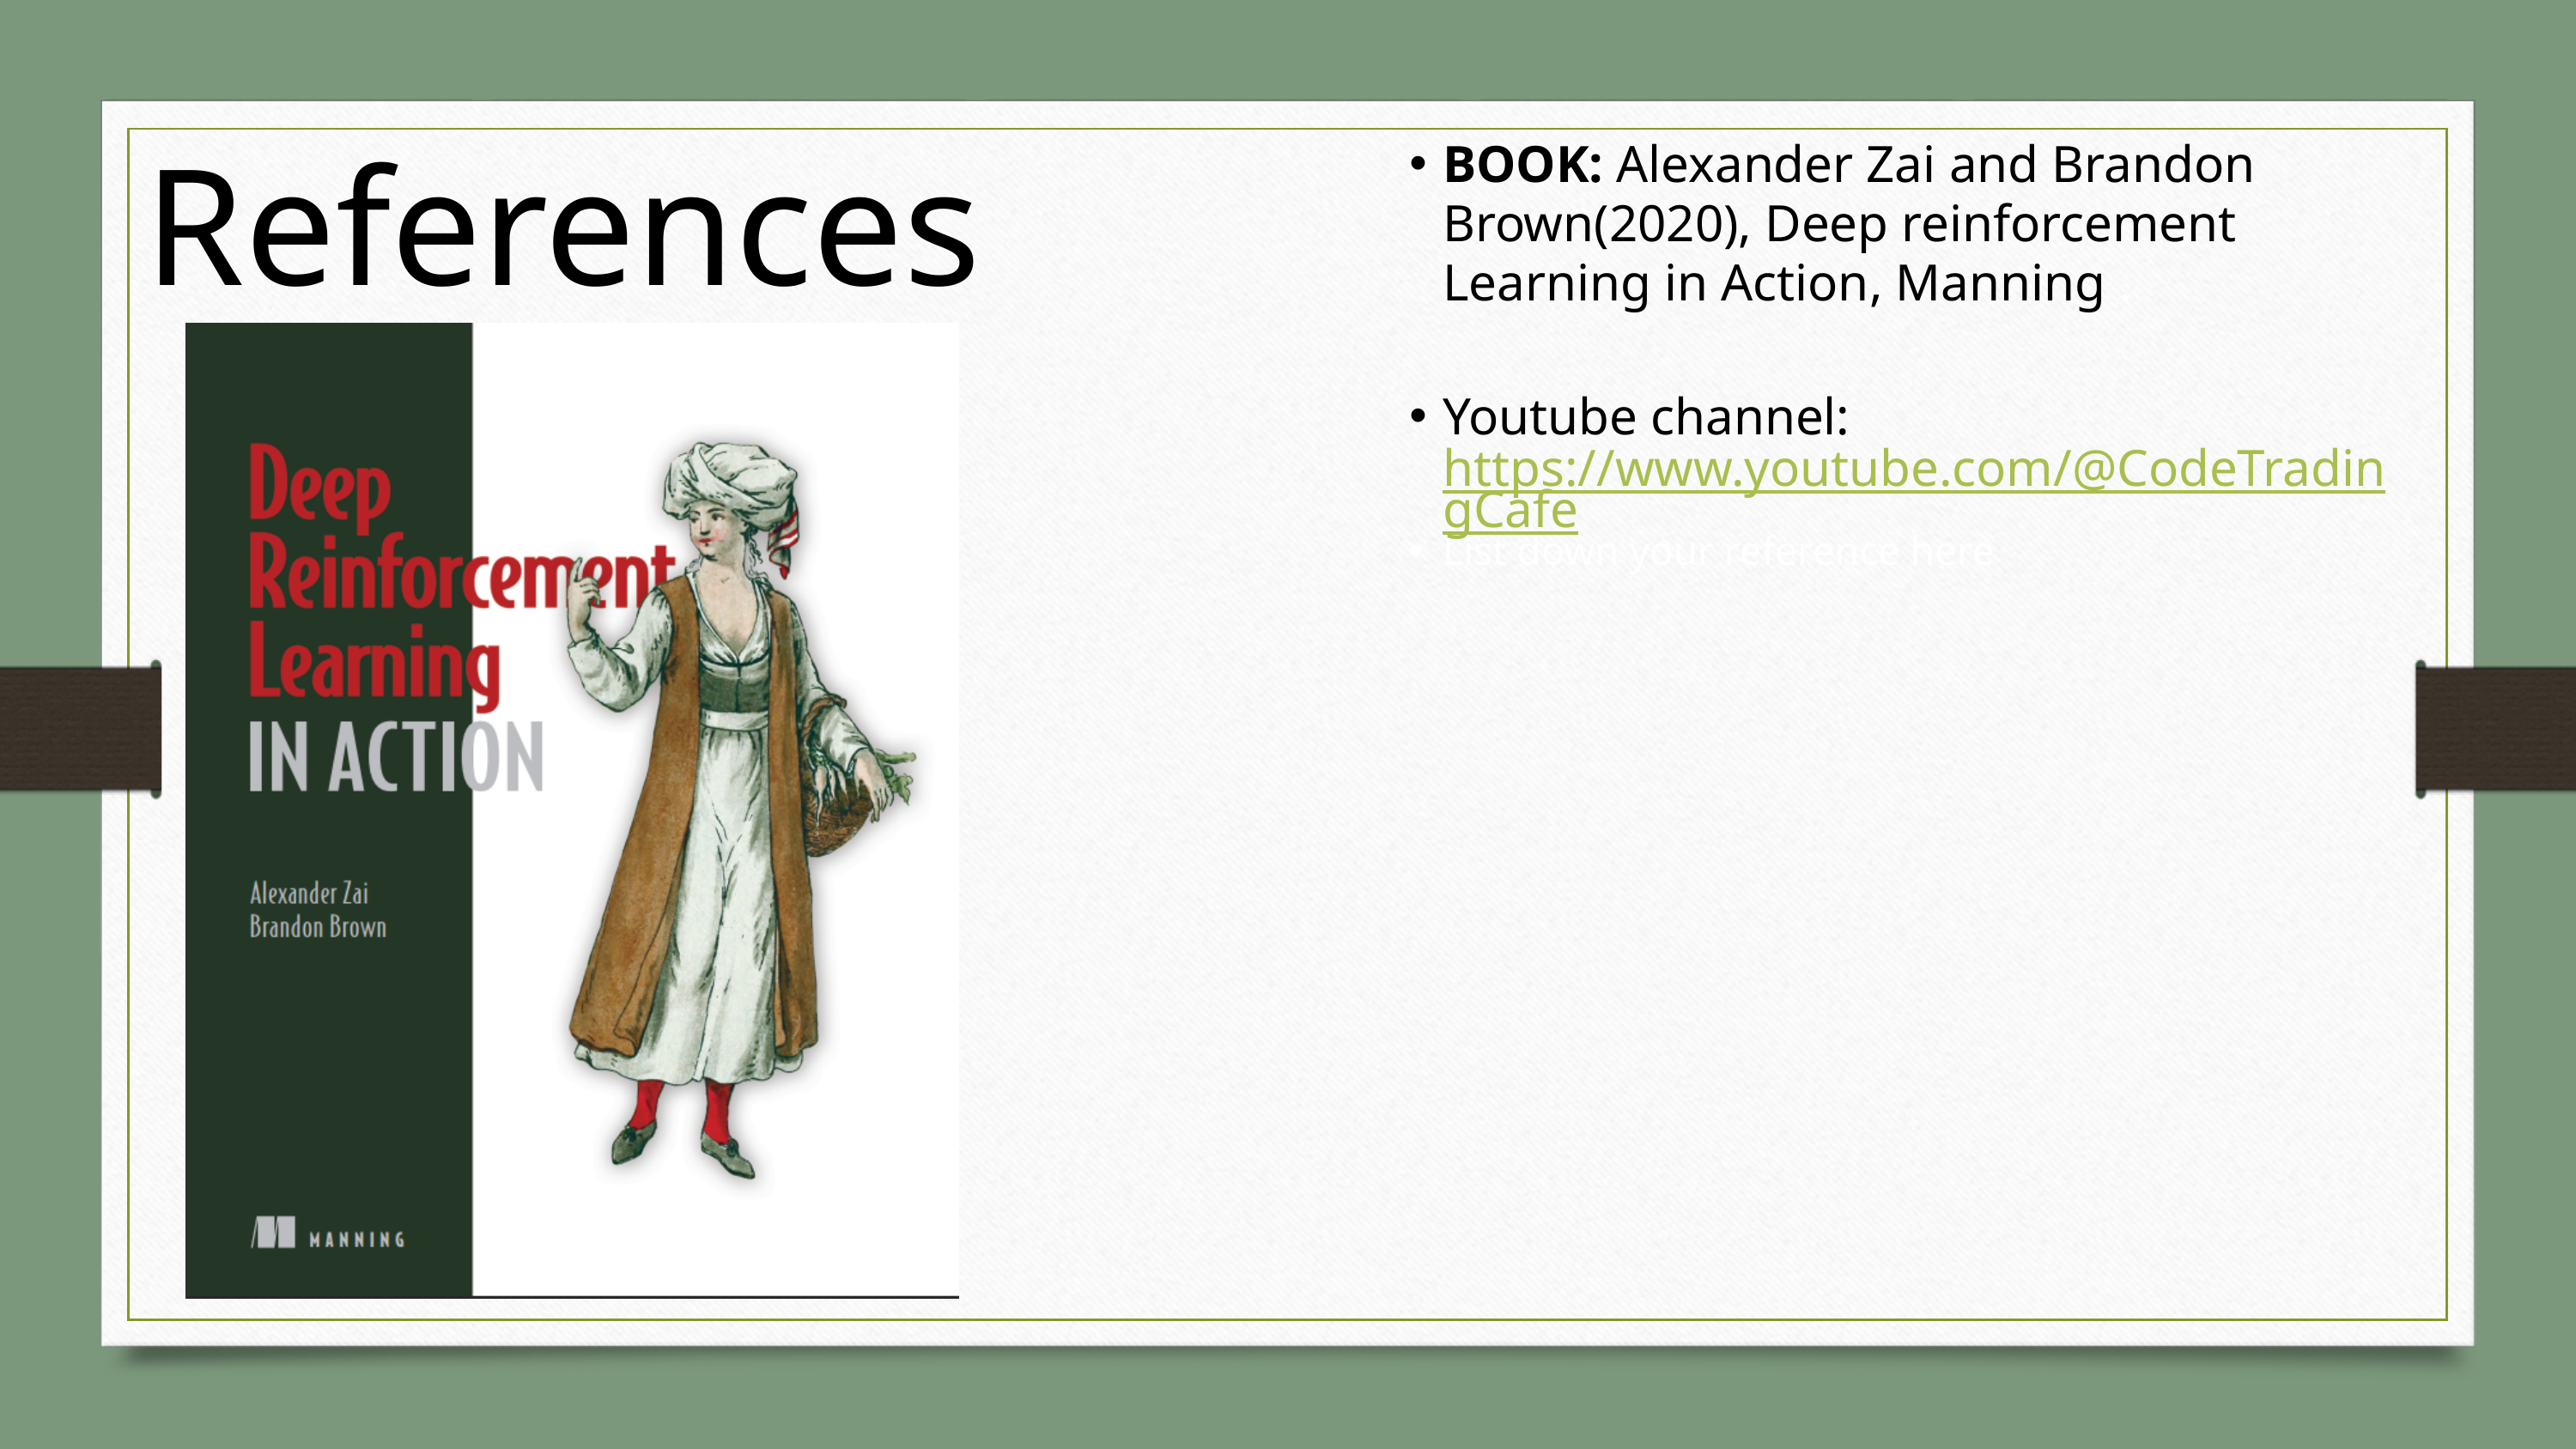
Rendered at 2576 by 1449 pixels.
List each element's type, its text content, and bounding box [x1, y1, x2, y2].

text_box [1376, 133, 2392, 573]
picture [0, 0, 2576, 1448]
text_box References [144, 124, 1119, 318]
